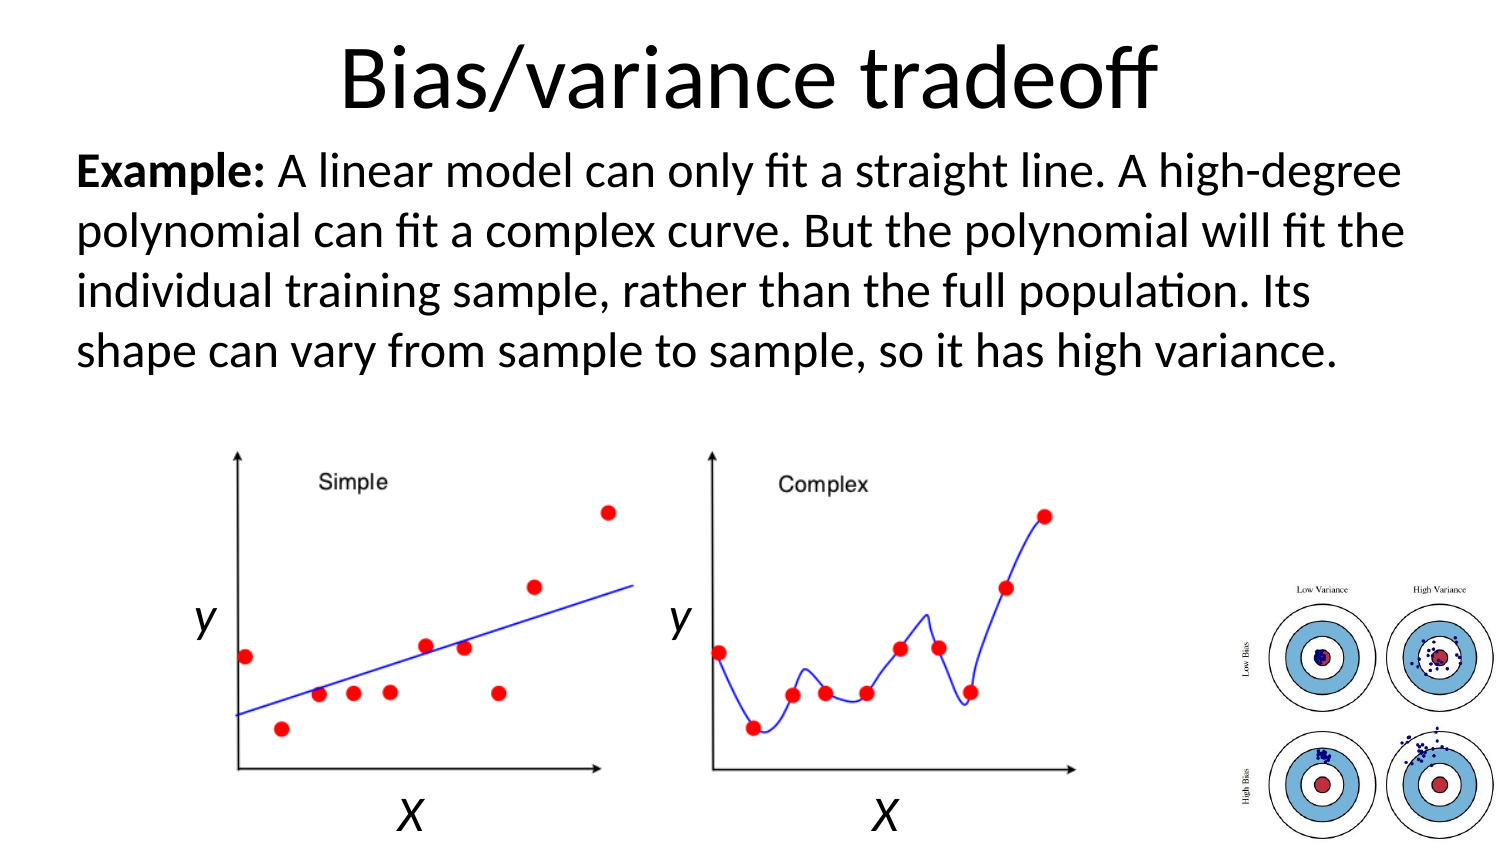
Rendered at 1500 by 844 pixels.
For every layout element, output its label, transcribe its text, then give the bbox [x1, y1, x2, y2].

picture [213, 419, 1103, 793]
text_box y [178, 575, 208, 633]
text_box X [857, 801, 915, 831]
picture [1236, 584, 1500, 844]
list Example: A linear model can only fit a straight line. A high-degree polynomial can fit a complex curve. But the polynomial will fit the individual training sample, rather than the full population. Its shape can vary from sample to sample, so it has high variance. [61, 130, 1442, 761]
text_box X [382, 801, 440, 831]
title Bias/variance tradeoff [75, 12, 1425, 130]
